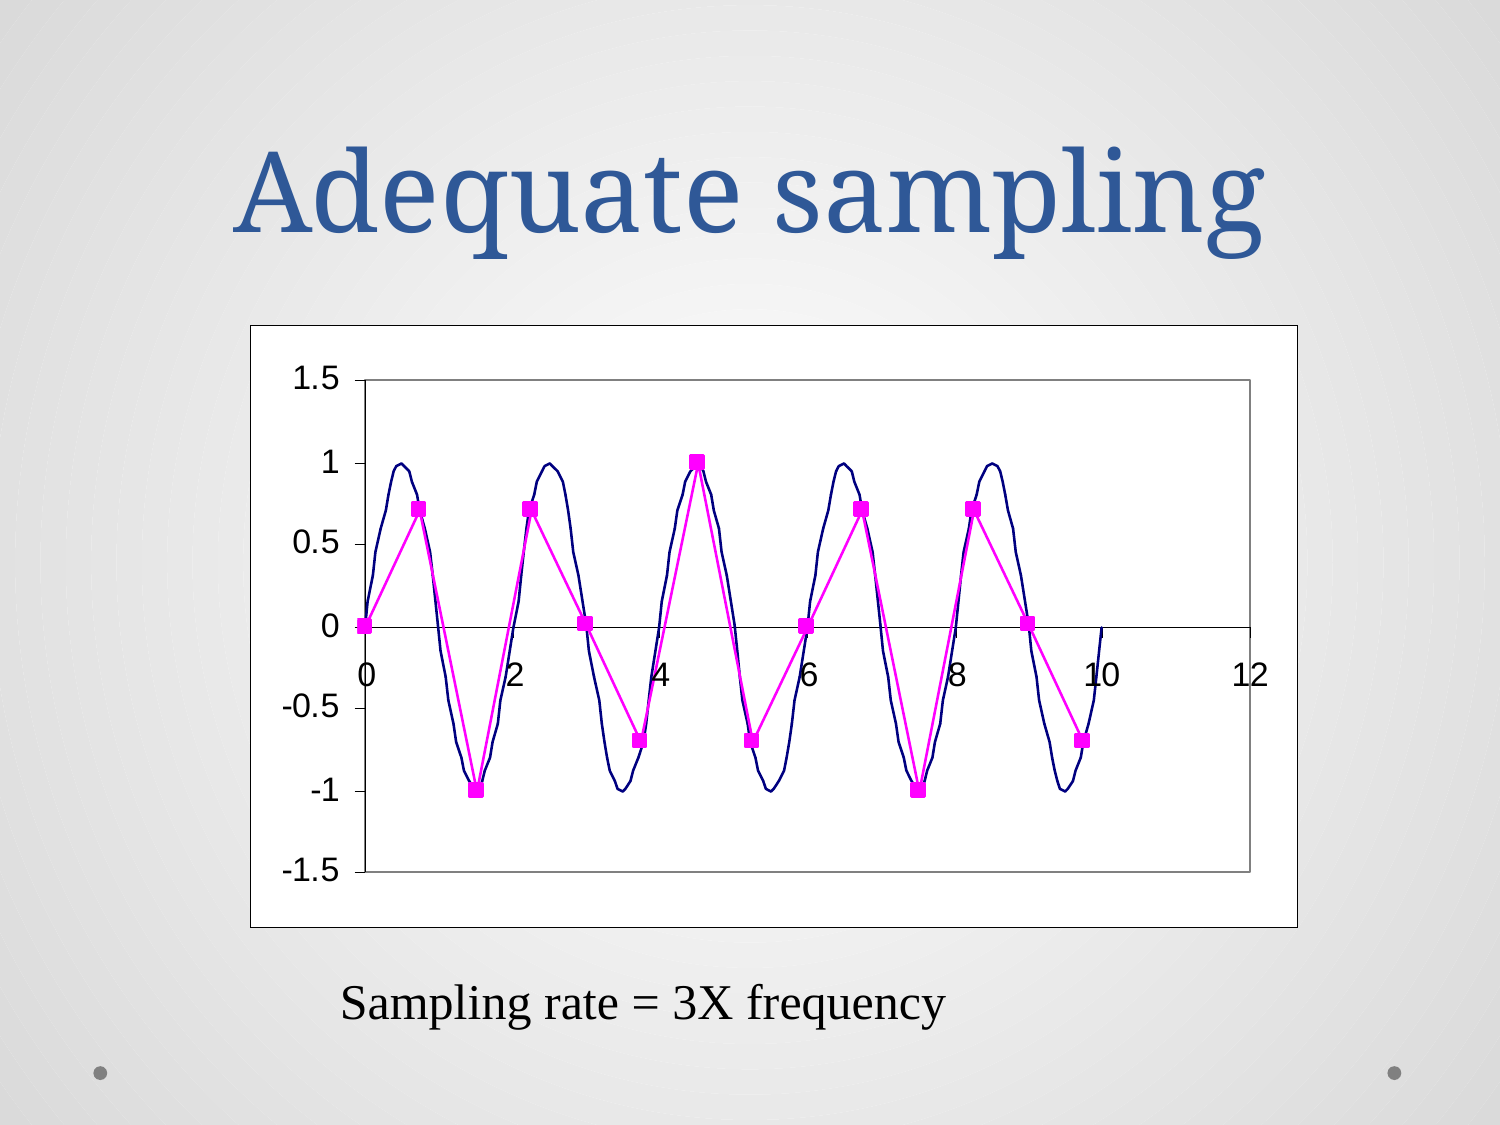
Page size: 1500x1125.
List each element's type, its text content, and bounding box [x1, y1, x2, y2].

title Adequate sampling [75, 0, 1425, 263]
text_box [237, 312, 1313, 941]
text_box Sampling rate = 3X frequency [324, 962, 1338, 1038]
